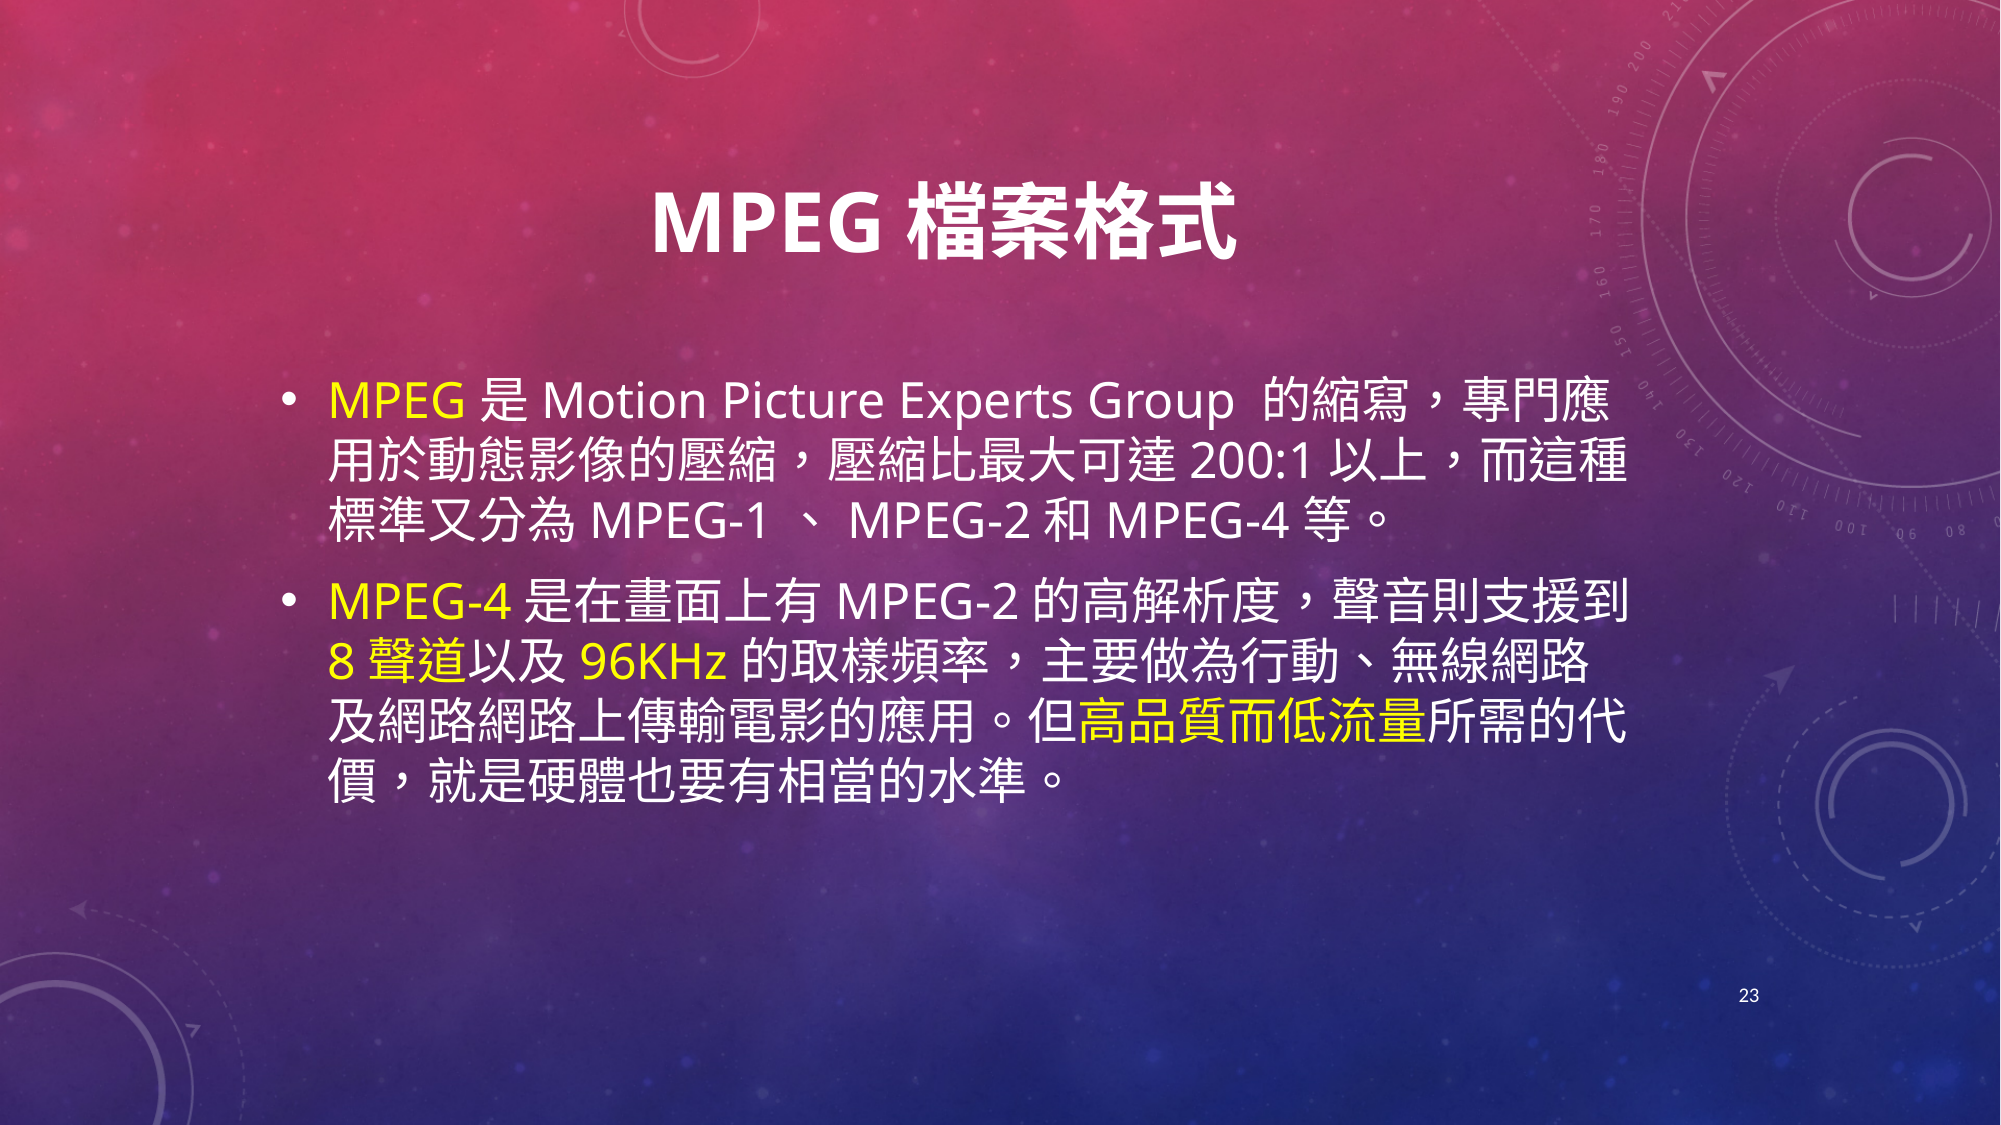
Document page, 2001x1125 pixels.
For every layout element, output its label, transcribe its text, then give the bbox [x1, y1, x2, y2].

picture [0, 0, 2001, 1125]
slide_number 23 [1684, 963, 1775, 1025]
list MPEG是Motion Picture Experts Group 的縮寫，專門應用於動態影像的壓縮，壓縮比最大可達200:1以上，而這種標準又分為MPEG-1、MPEG-2和MPEG-4等。 MPEG-4是在畫面上有MPEG-2的高解析度，聲音則支援到8聲道以及96KHz的取樣頻率，主要做為行動、無線網路及網路網路上傳輸電影的應用。但高品質而低流量所需的代價，就是硬體也要有相當的水準。 [265, 351, 1652, 827]
title MPEG檔案格式 [112, 99, 1775, 339]
